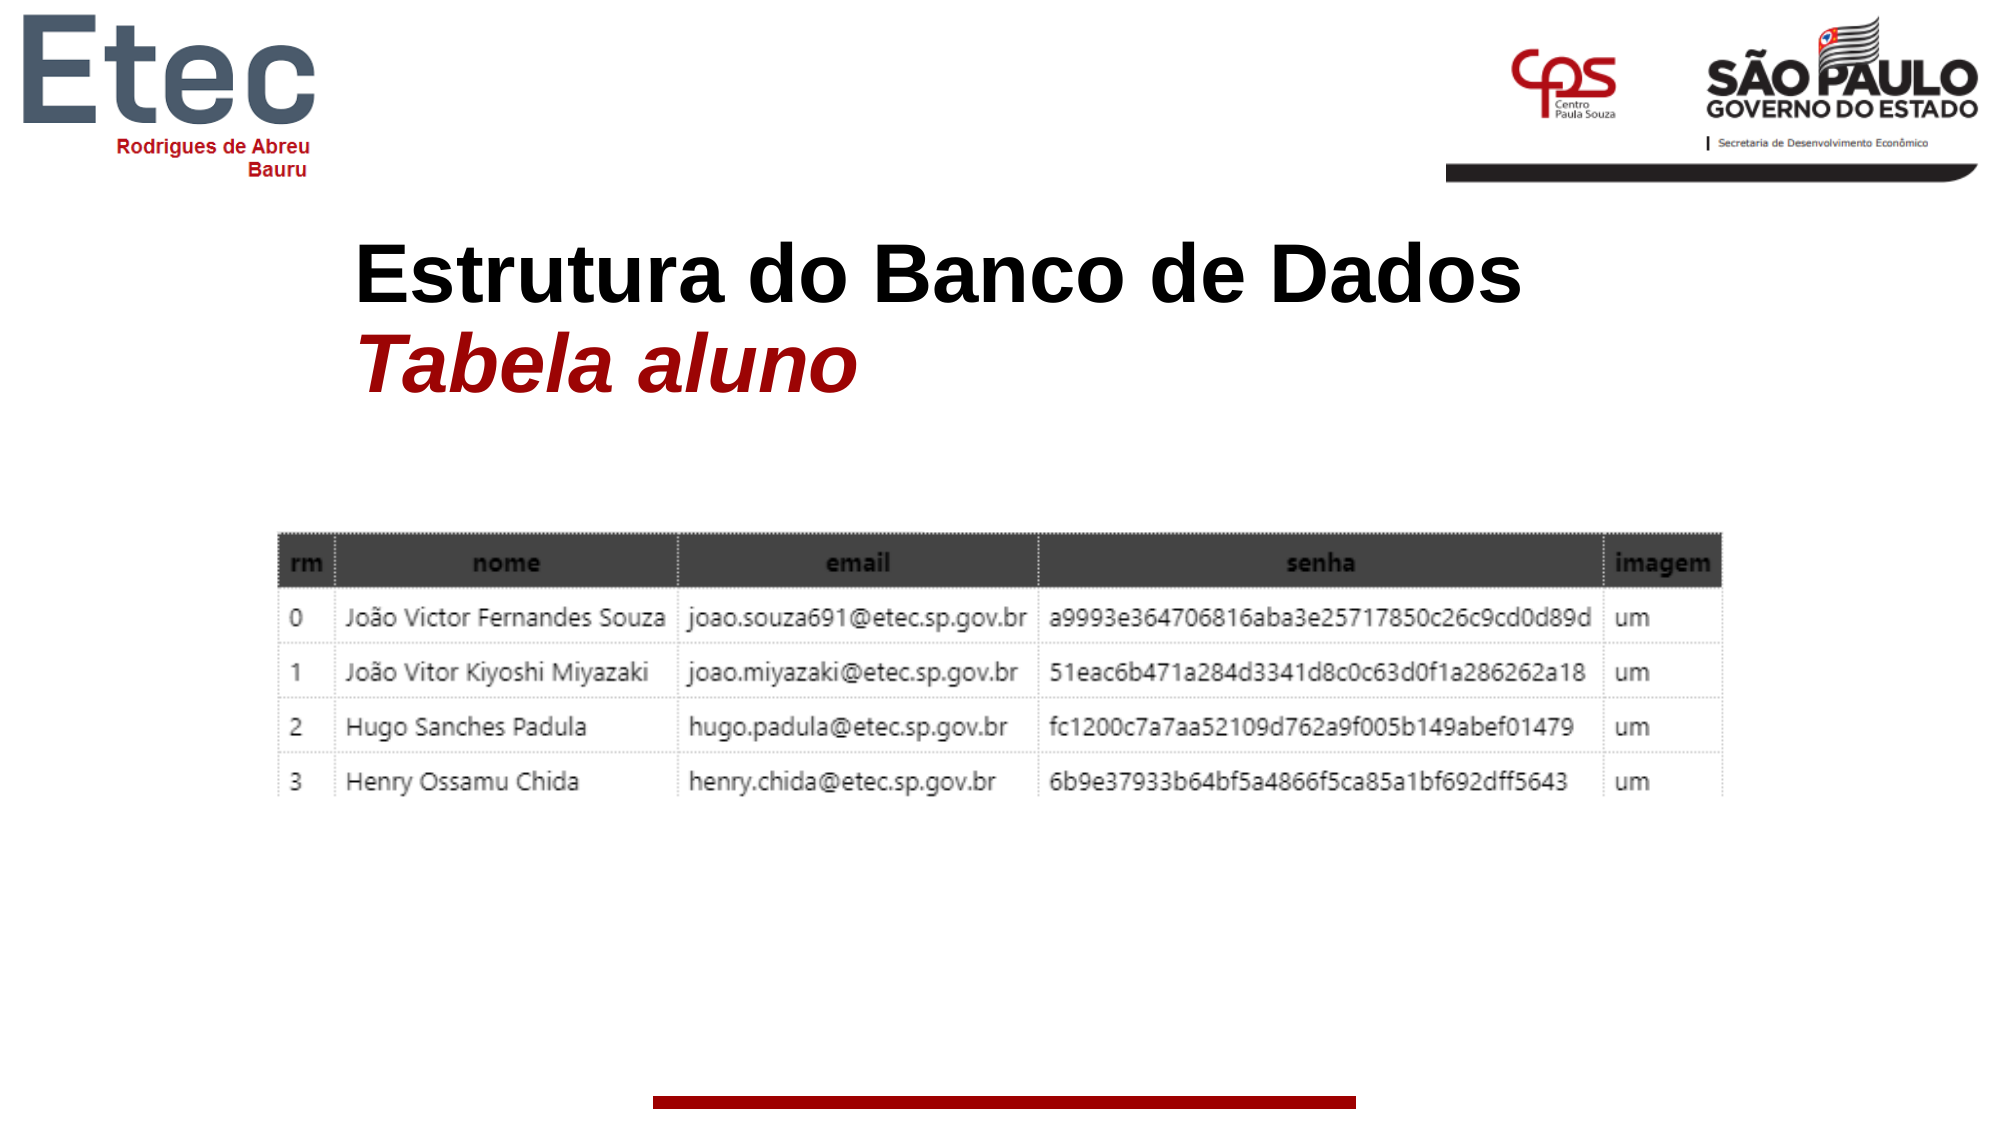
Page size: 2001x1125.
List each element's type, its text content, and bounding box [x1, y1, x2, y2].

picture [16, 3, 322, 184]
picture [1446, 0, 2000, 196]
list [276, 531, 1724, 797]
title Estrutura do Banco de Dados Tabela aluno [339, 211, 1661, 430]
